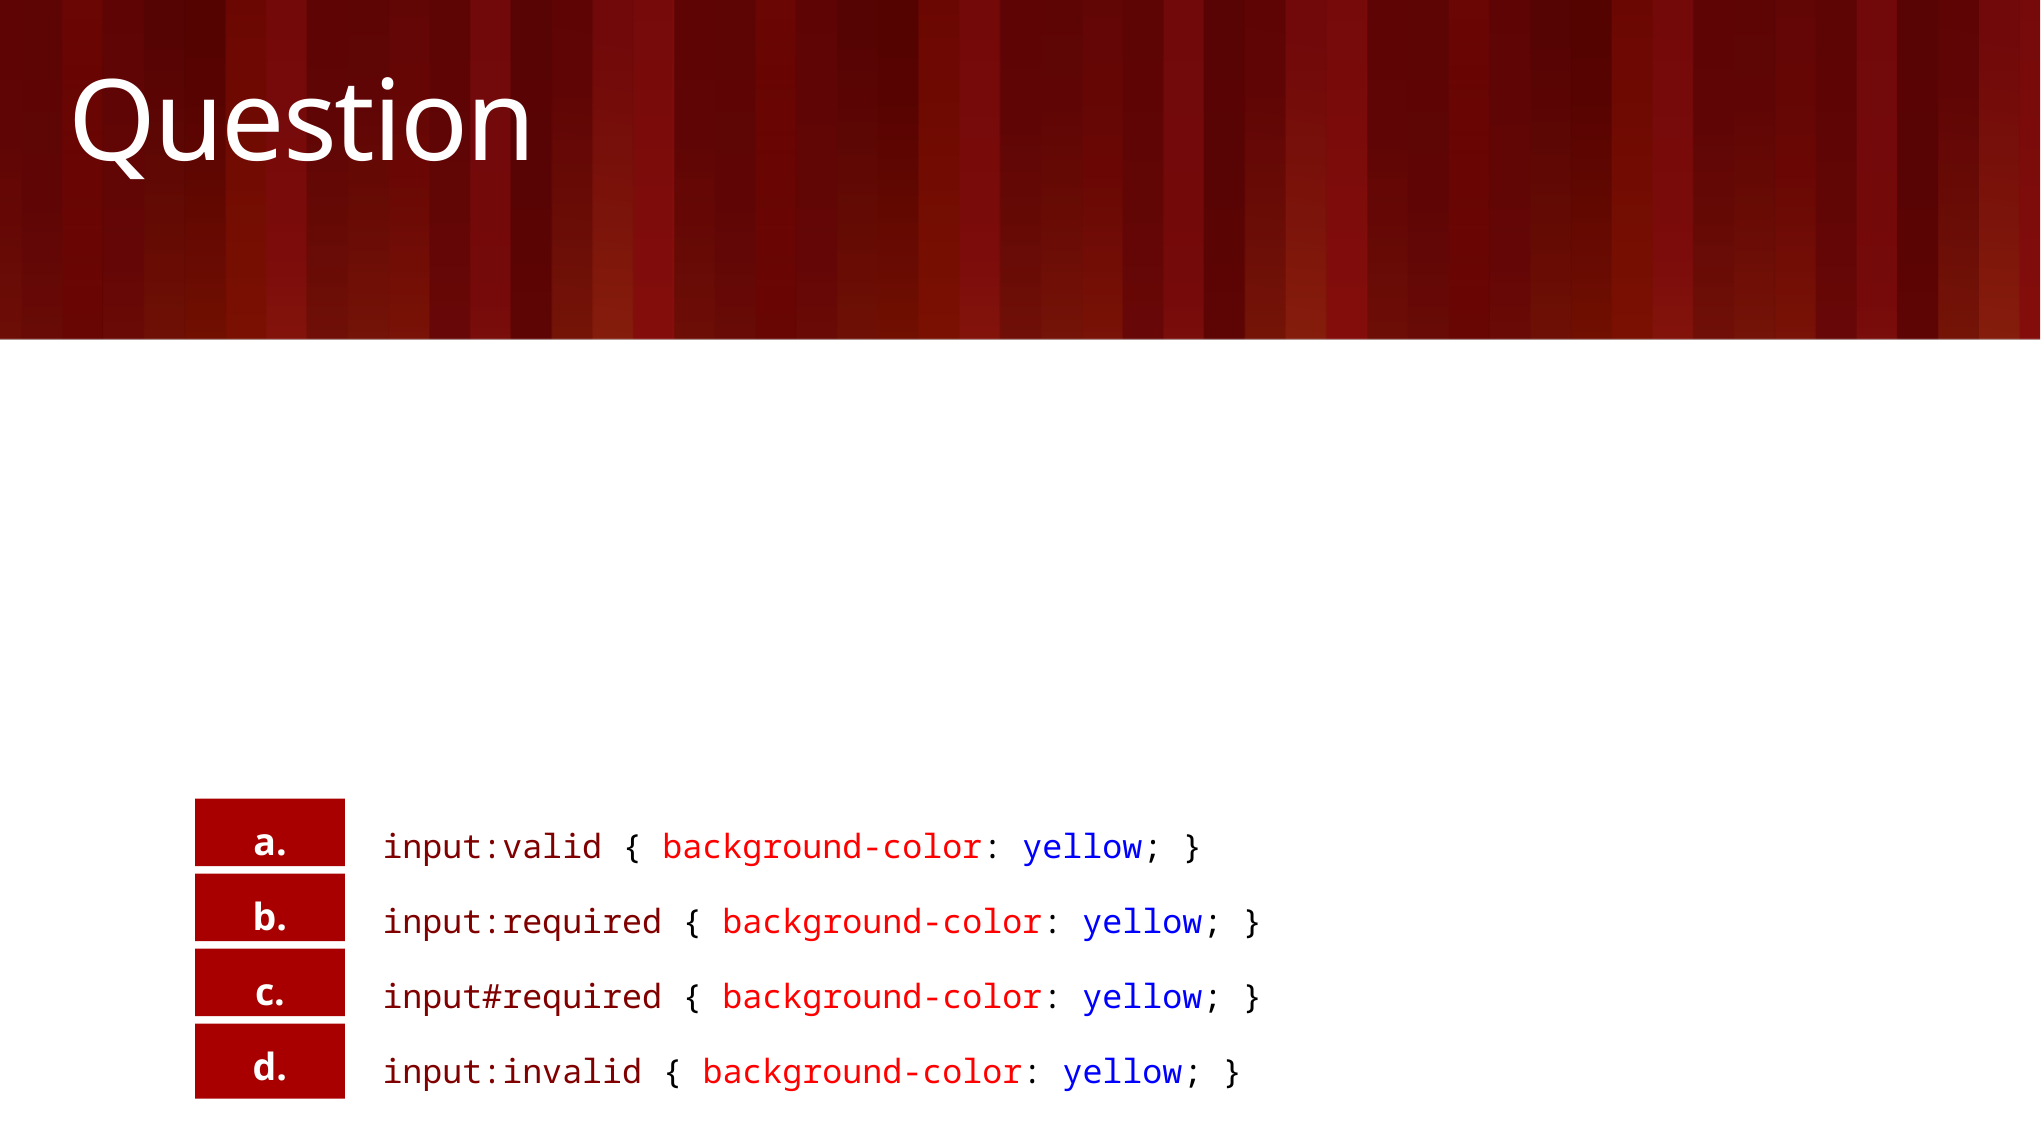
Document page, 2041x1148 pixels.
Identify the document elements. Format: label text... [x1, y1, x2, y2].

text_box input:invalid { background-color: yellow; } [352, 1023, 1696, 1099]
text_box c. [194, 948, 346, 1017]
text_box d. [194, 1023, 346, 1099]
text_box input:required { background-color: yellow; } [352, 873, 1696, 942]
text_box a. [194, 798, 346, 867]
title Question [45, 48, 1996, 199]
text_box b. [194, 873, 346, 942]
text_box input#required { background-color: yellow; } [352, 948, 1696, 1017]
text_box input:valid { background-color: yellow; } [352, 798, 1696, 867]
picture [0, 0, 2041, 1148]
list You have a web application. You need to ensure all textboxes that are required have a yellow background. What should you add to the stylesheet? [112, 419, 1872, 1148]
